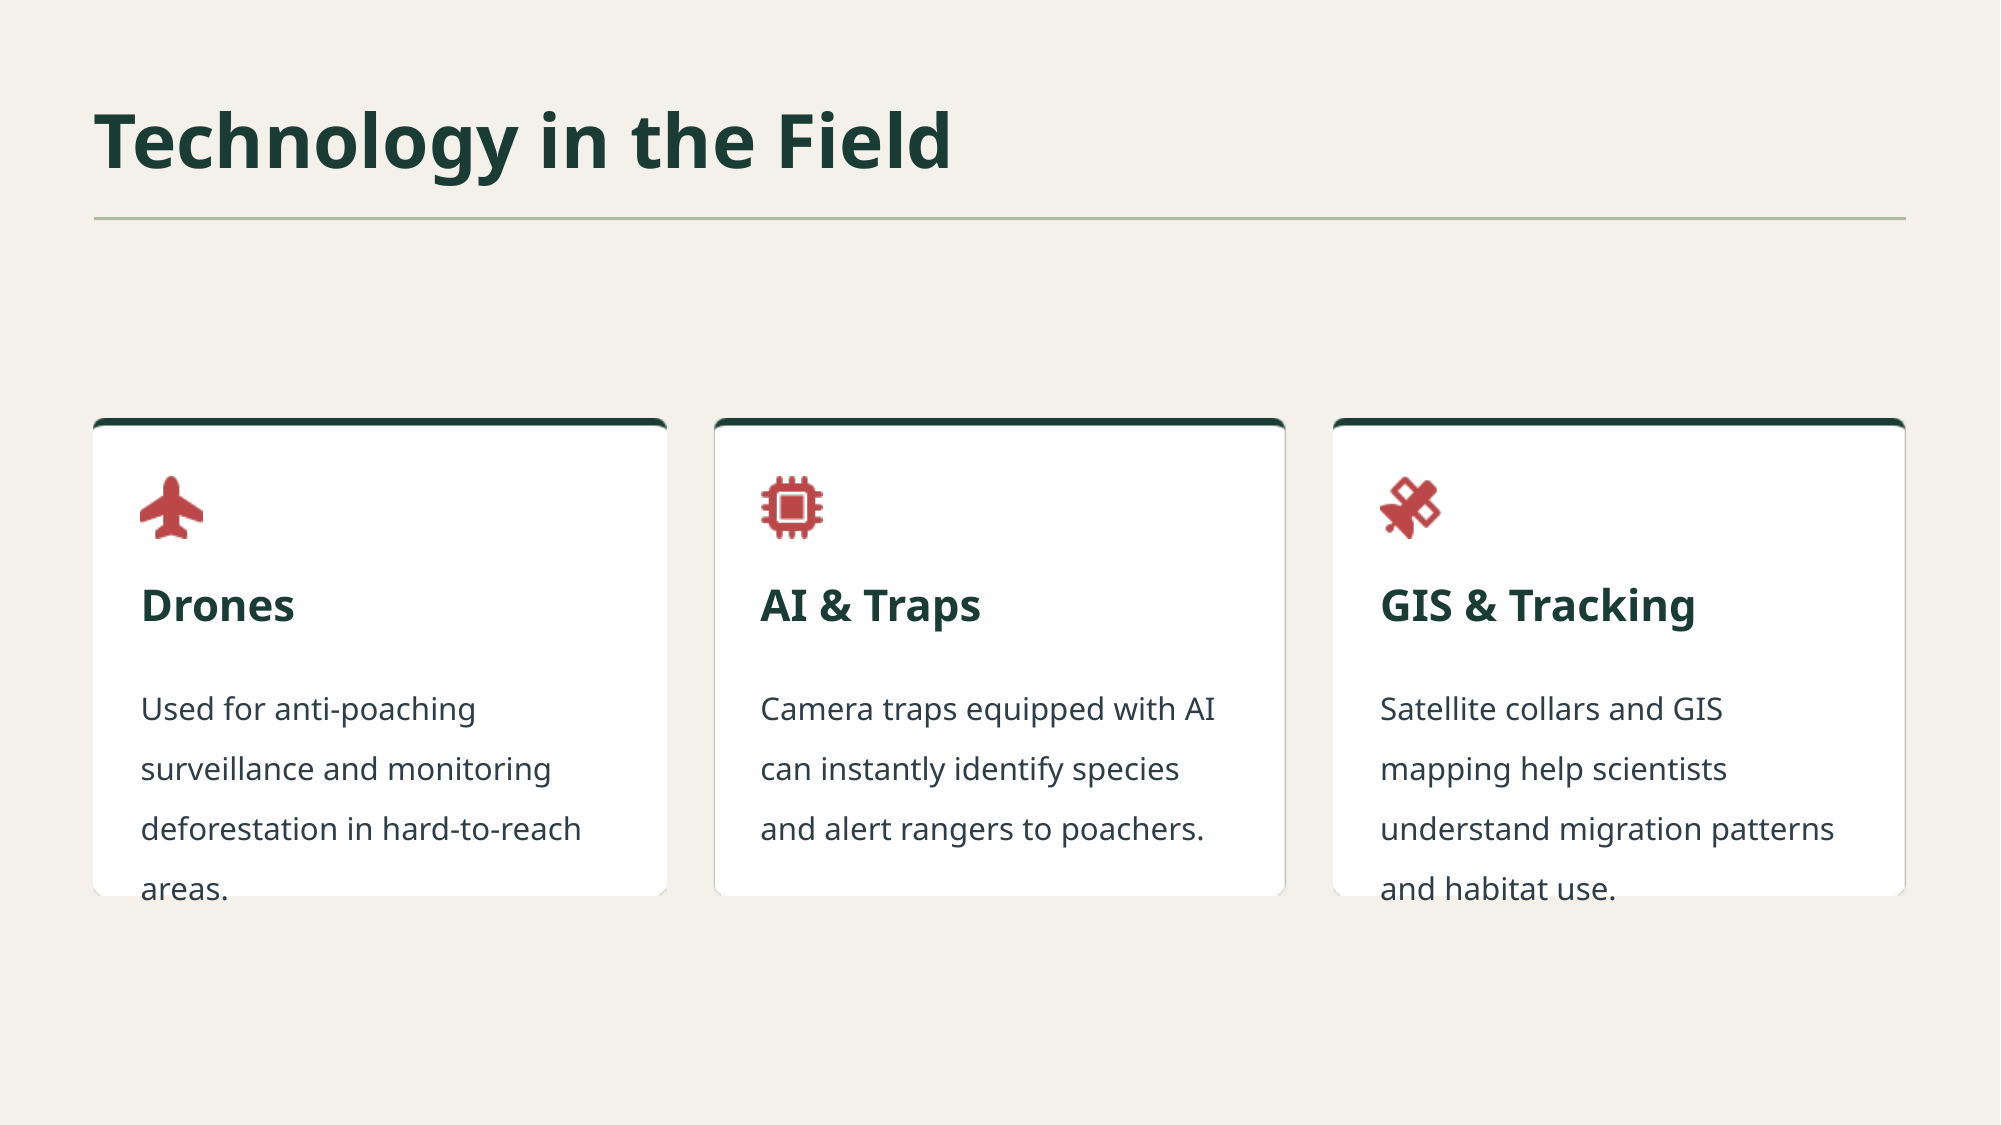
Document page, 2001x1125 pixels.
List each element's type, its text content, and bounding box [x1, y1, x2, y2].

picture [93, 418, 667, 896]
text_box [93, 217, 1907, 221]
text_box Technology in the Field [93, 93, 1997, 184]
picture [1333, 418, 1907, 896]
picture [713, 418, 1287, 896]
